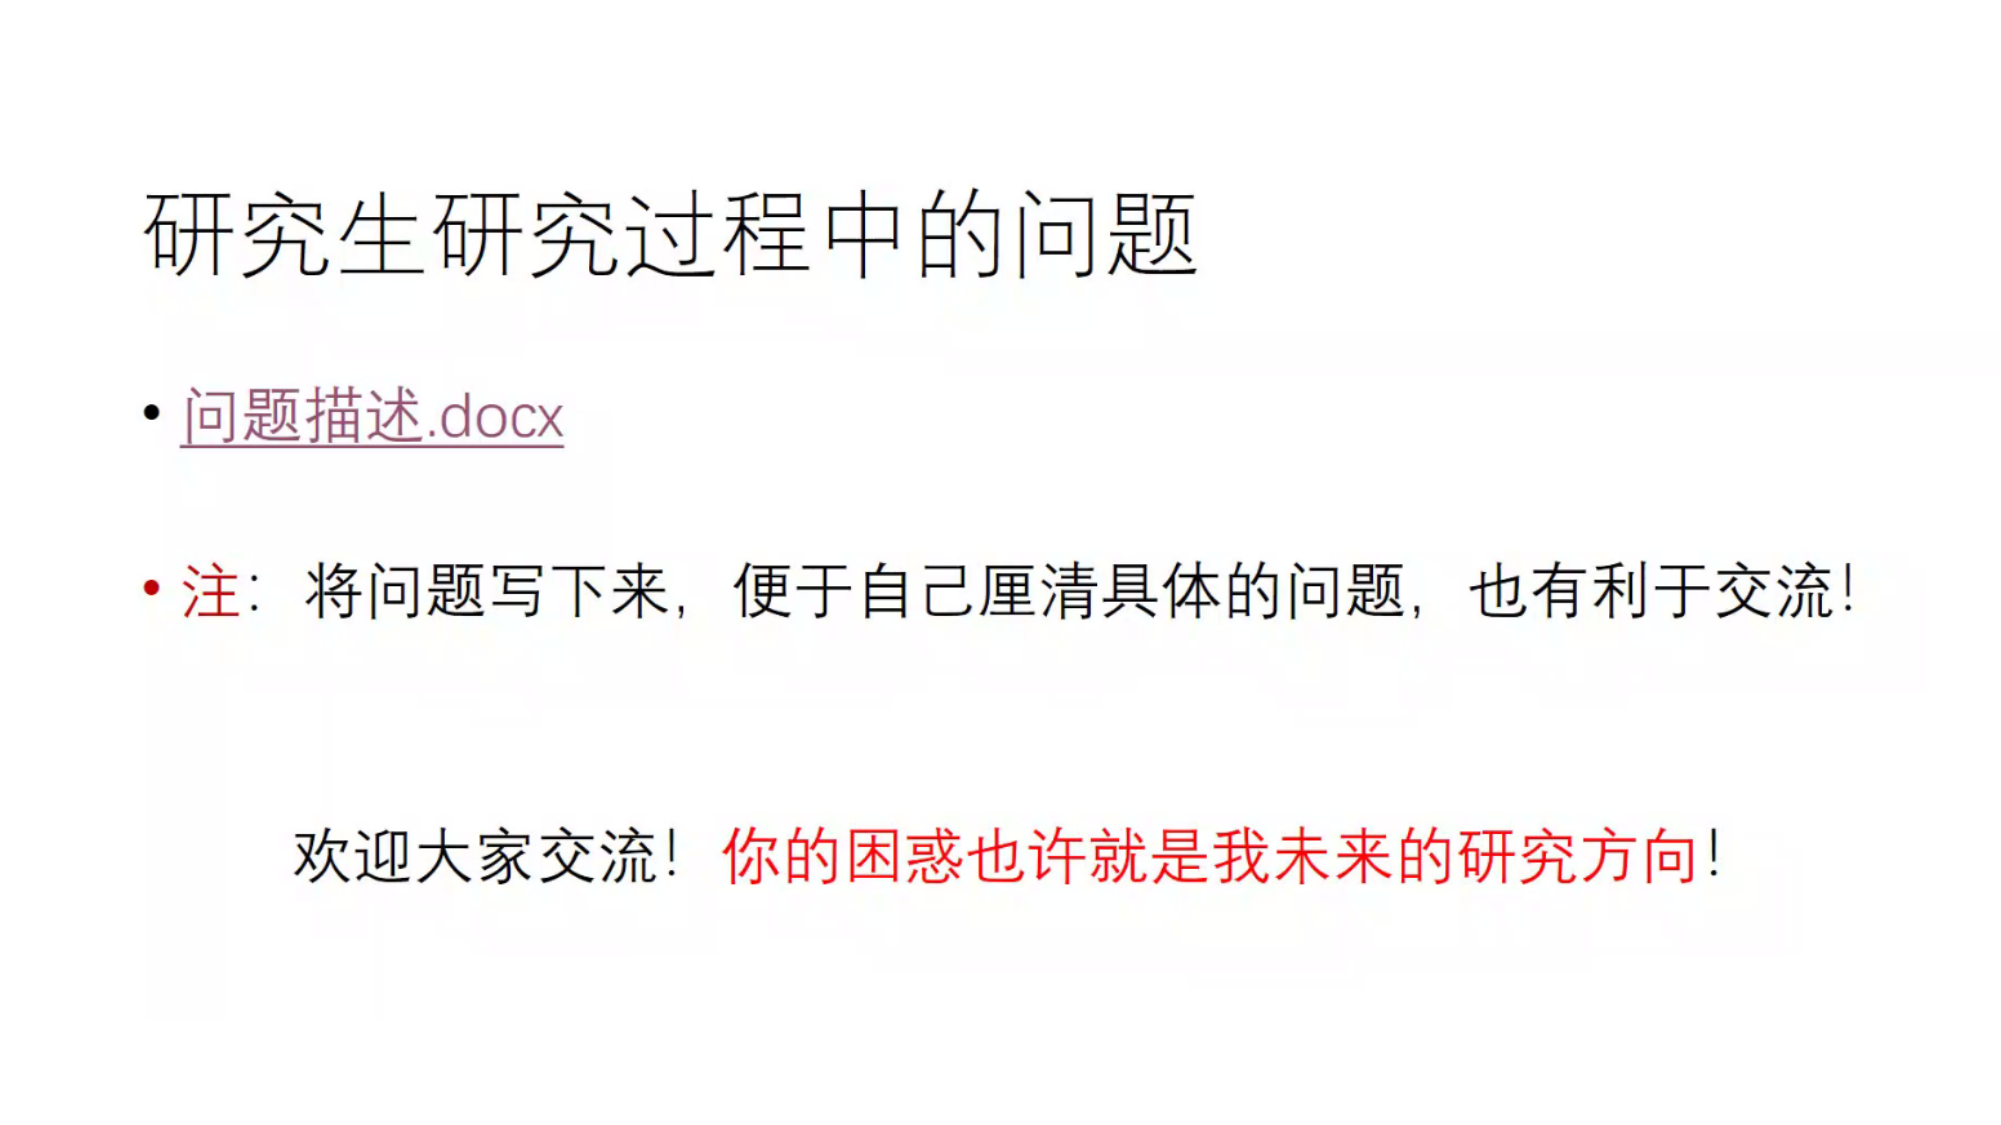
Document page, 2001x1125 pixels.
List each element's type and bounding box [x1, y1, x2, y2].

picture [0, 105, 2000, 1020]
